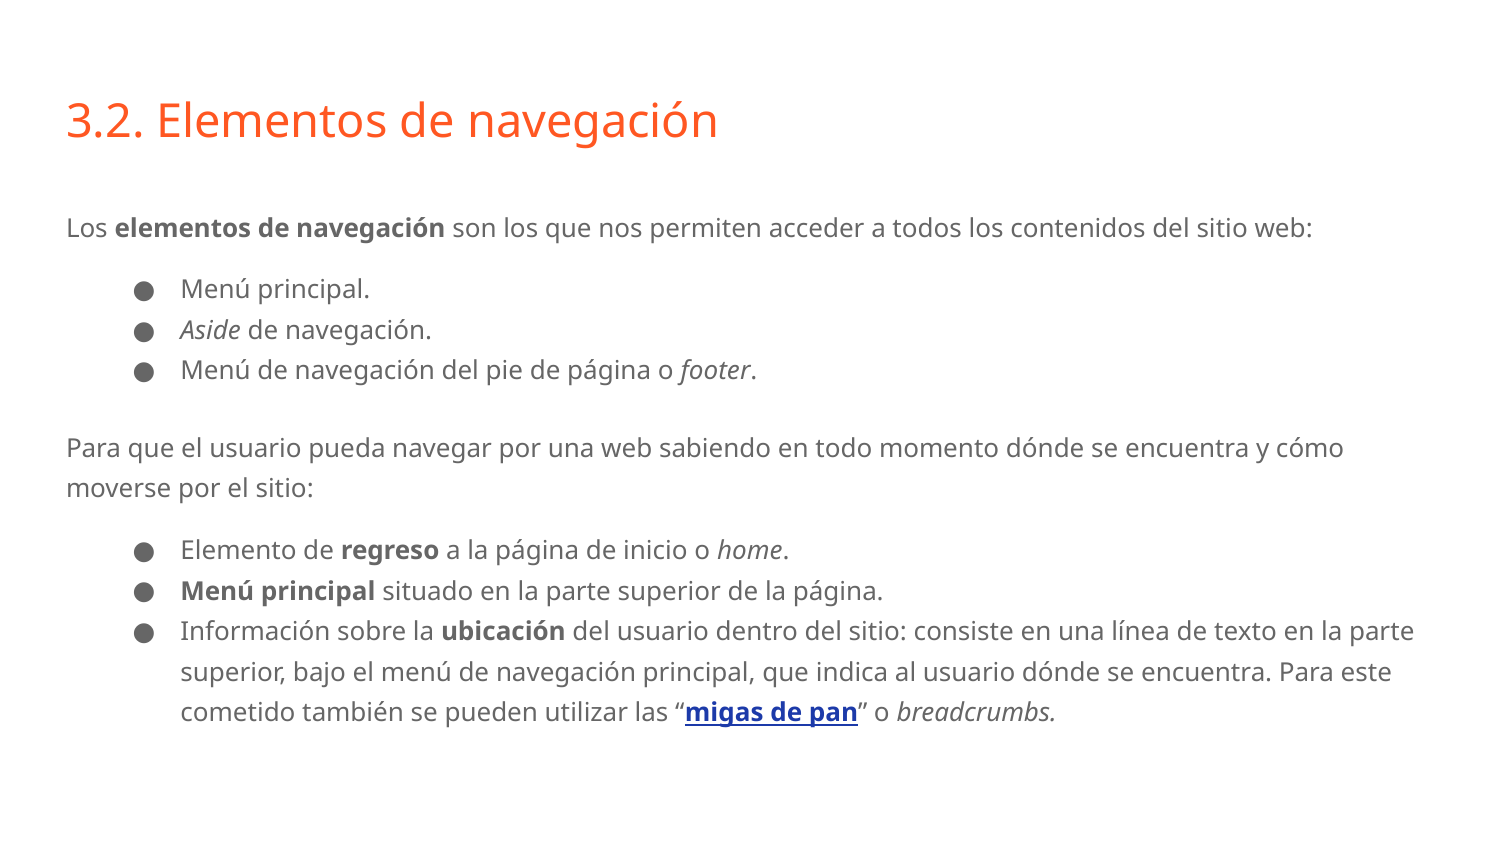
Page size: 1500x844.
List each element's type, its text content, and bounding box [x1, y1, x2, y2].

title 3.2. Elementos de navegación [51, 72, 1449, 167]
list Los elementos de navegación son los que nos permiten acceder a todos los contenidos del sitio web: Menú principal. Aside de navegación. Menú de navegación del pie de página o footer. Para que el usuario pueda navegar por una web sabiendo en todo momento dónde se encuentra y cómo moverse por el sitio: Elemento de regreso a la página de inicio o home. Menú principal situado en la parte superior de la página. Información sobre la ubicación del usuario dentro del sitio: consiste en una línea de texto en la parte superior, bajo el menú de navegación principal, que indica al usuario dónde se encuentra. Para este cometido también se pueden utilizar las “migas de pan” o breadcrumbs. [51, 189, 1449, 750]
